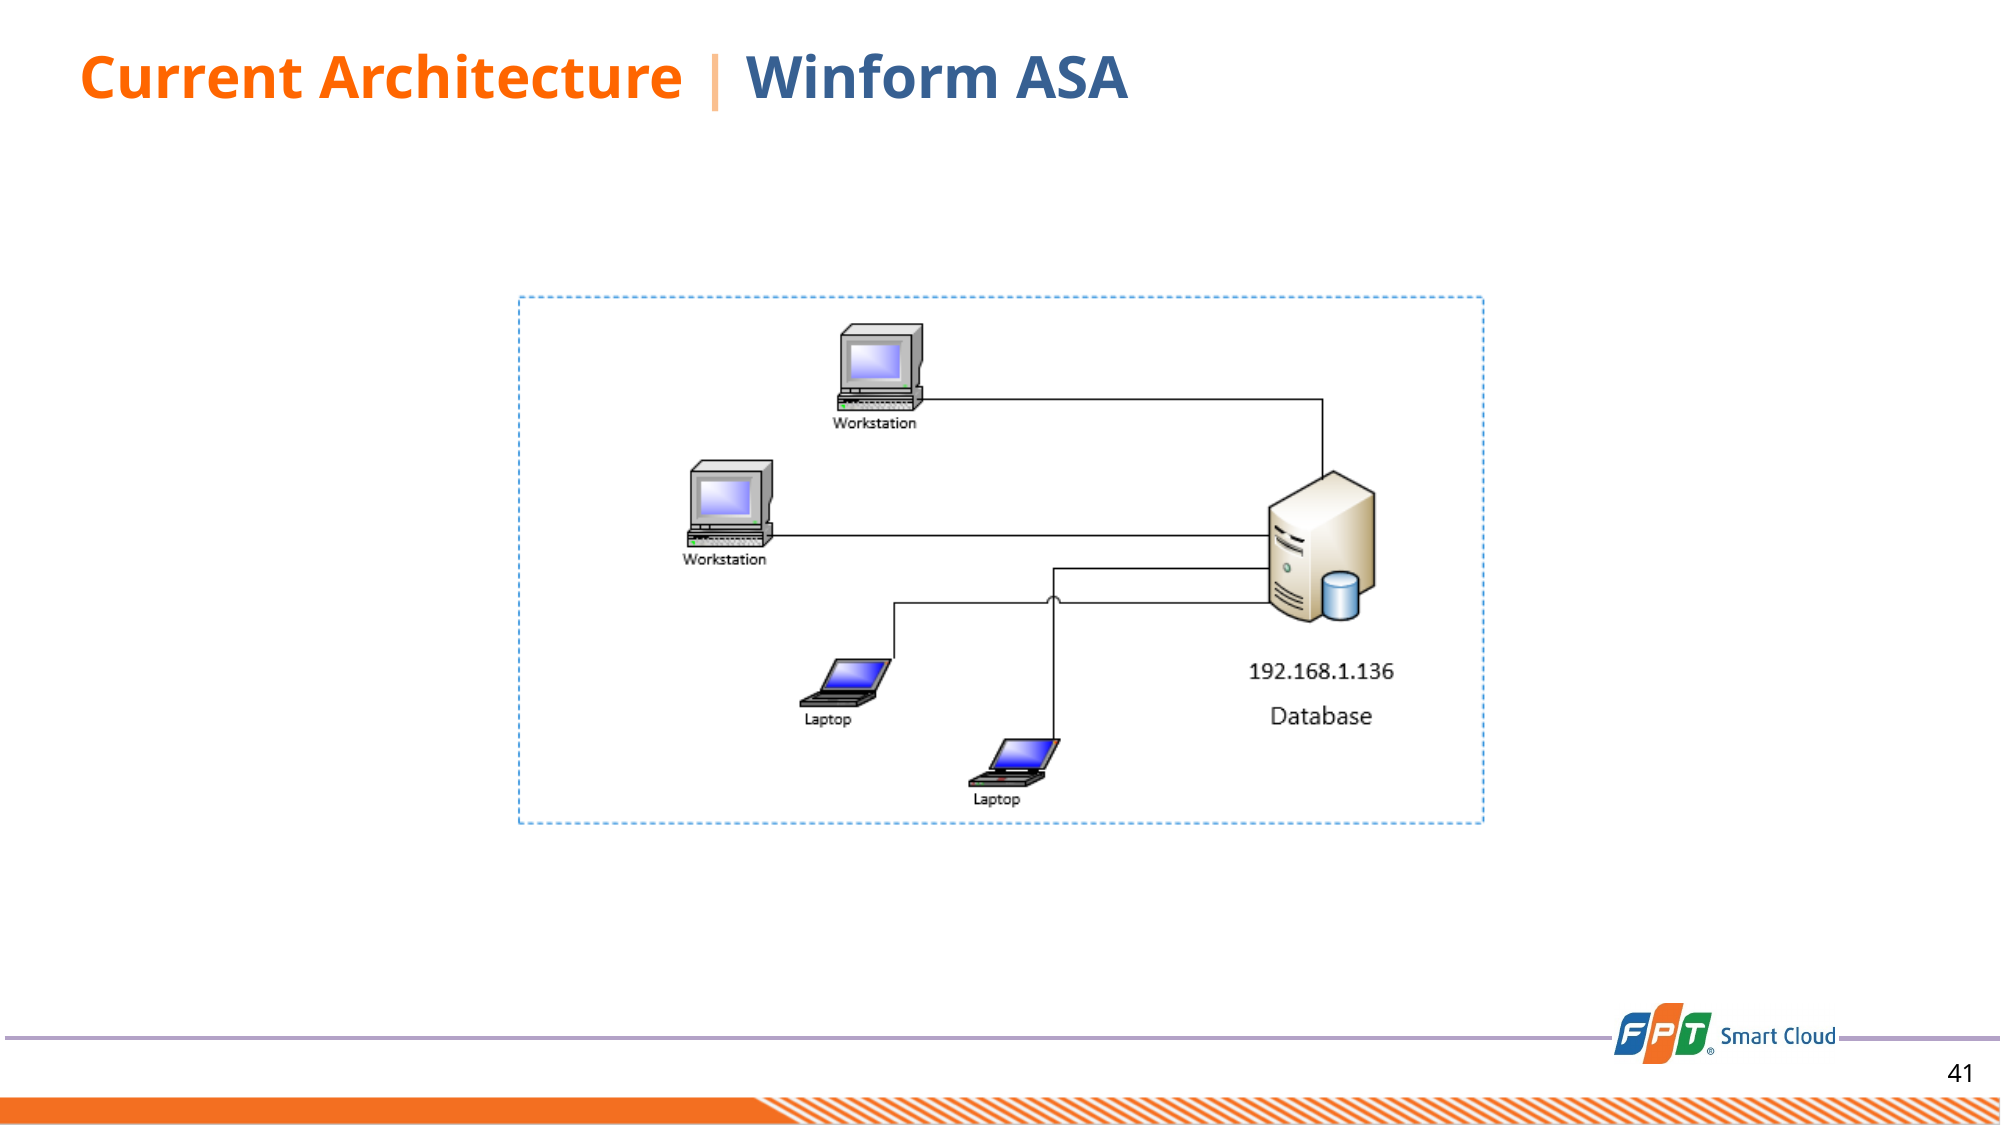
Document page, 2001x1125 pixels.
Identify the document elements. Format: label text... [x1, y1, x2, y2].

text_box Current Architecture | Winform ASA [64, 39, 1633, 119]
picture [0, 0, 2001, 1125]
text_box 41 [1932, 1050, 1993, 1111]
